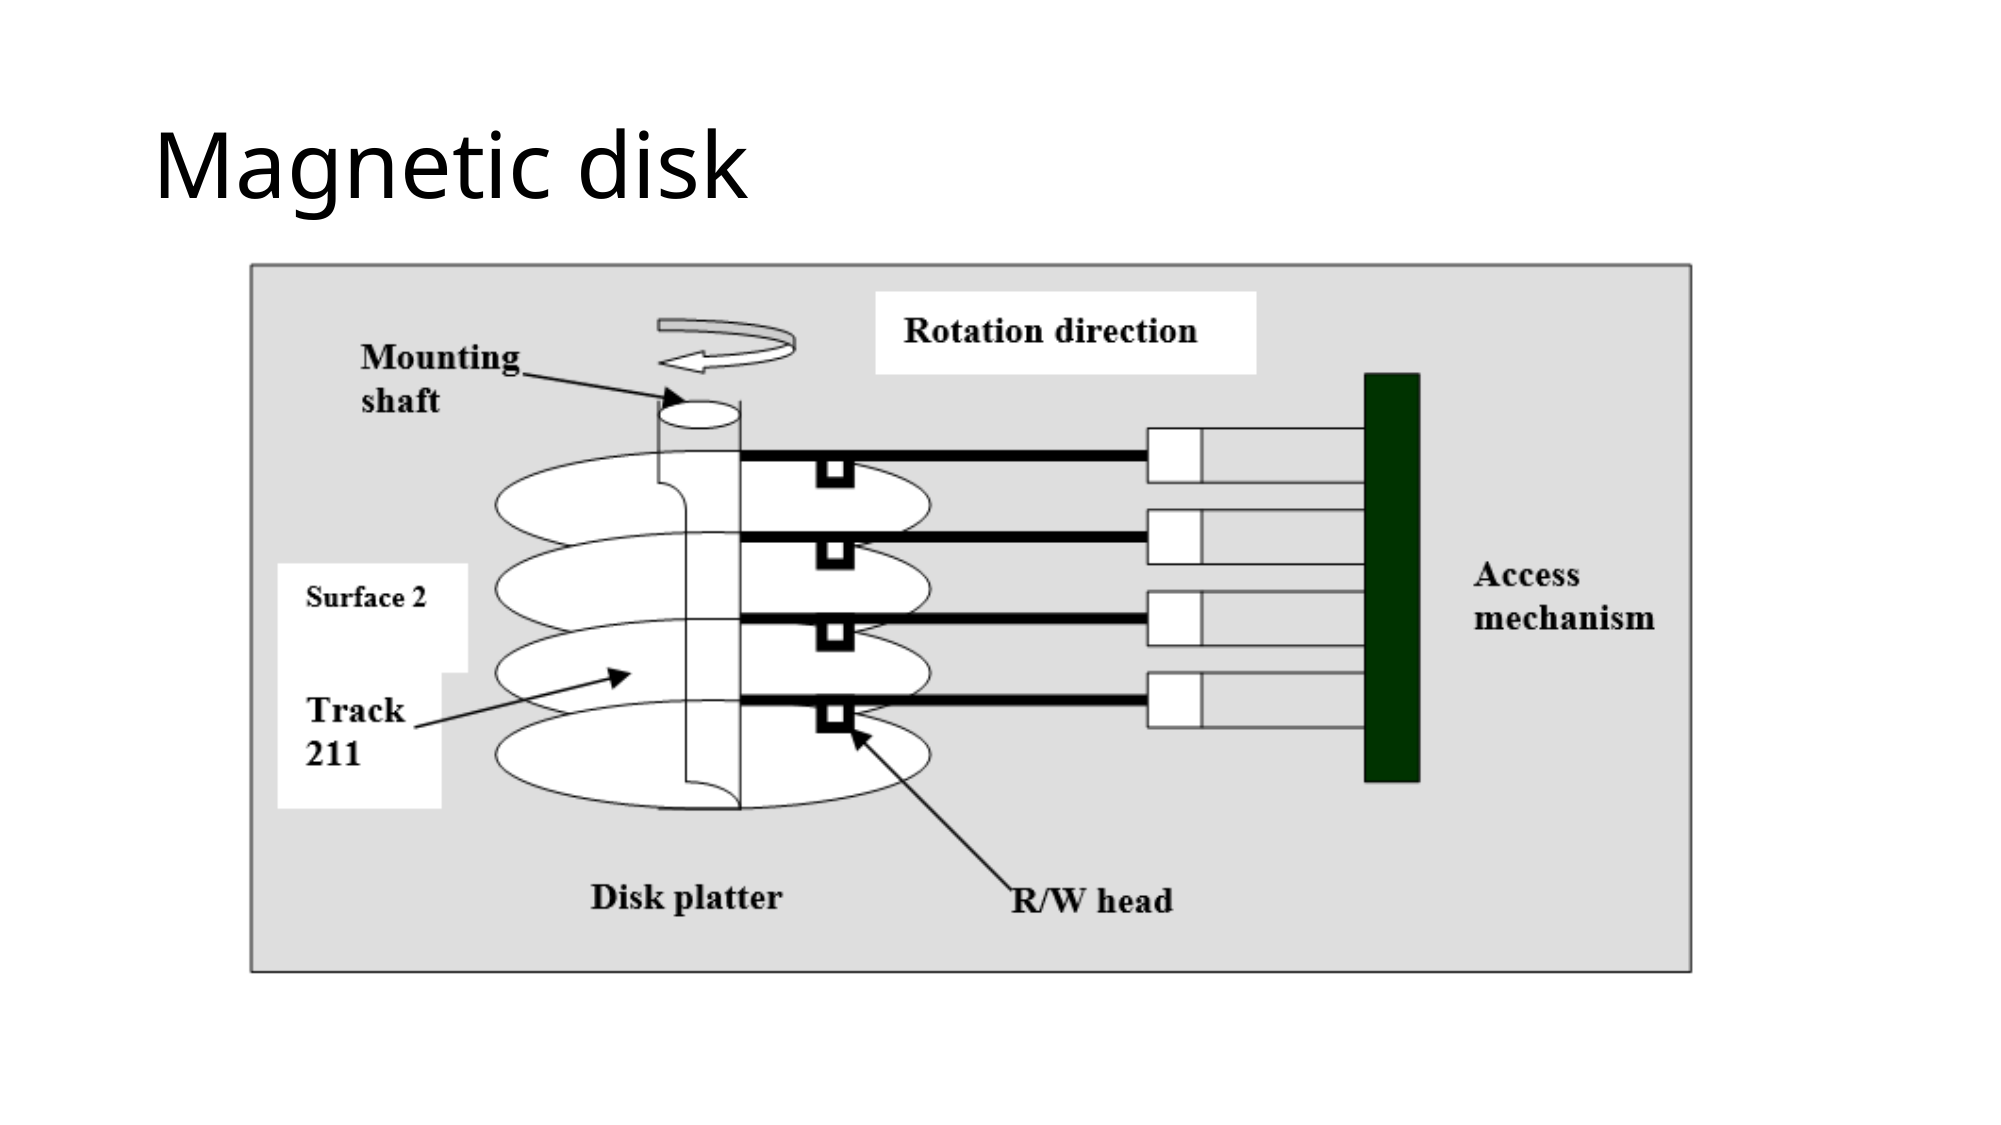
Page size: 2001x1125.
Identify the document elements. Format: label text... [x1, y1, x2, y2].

picture [246, 256, 1704, 981]
title Magnetic disk [137, 59, 1863, 278]
